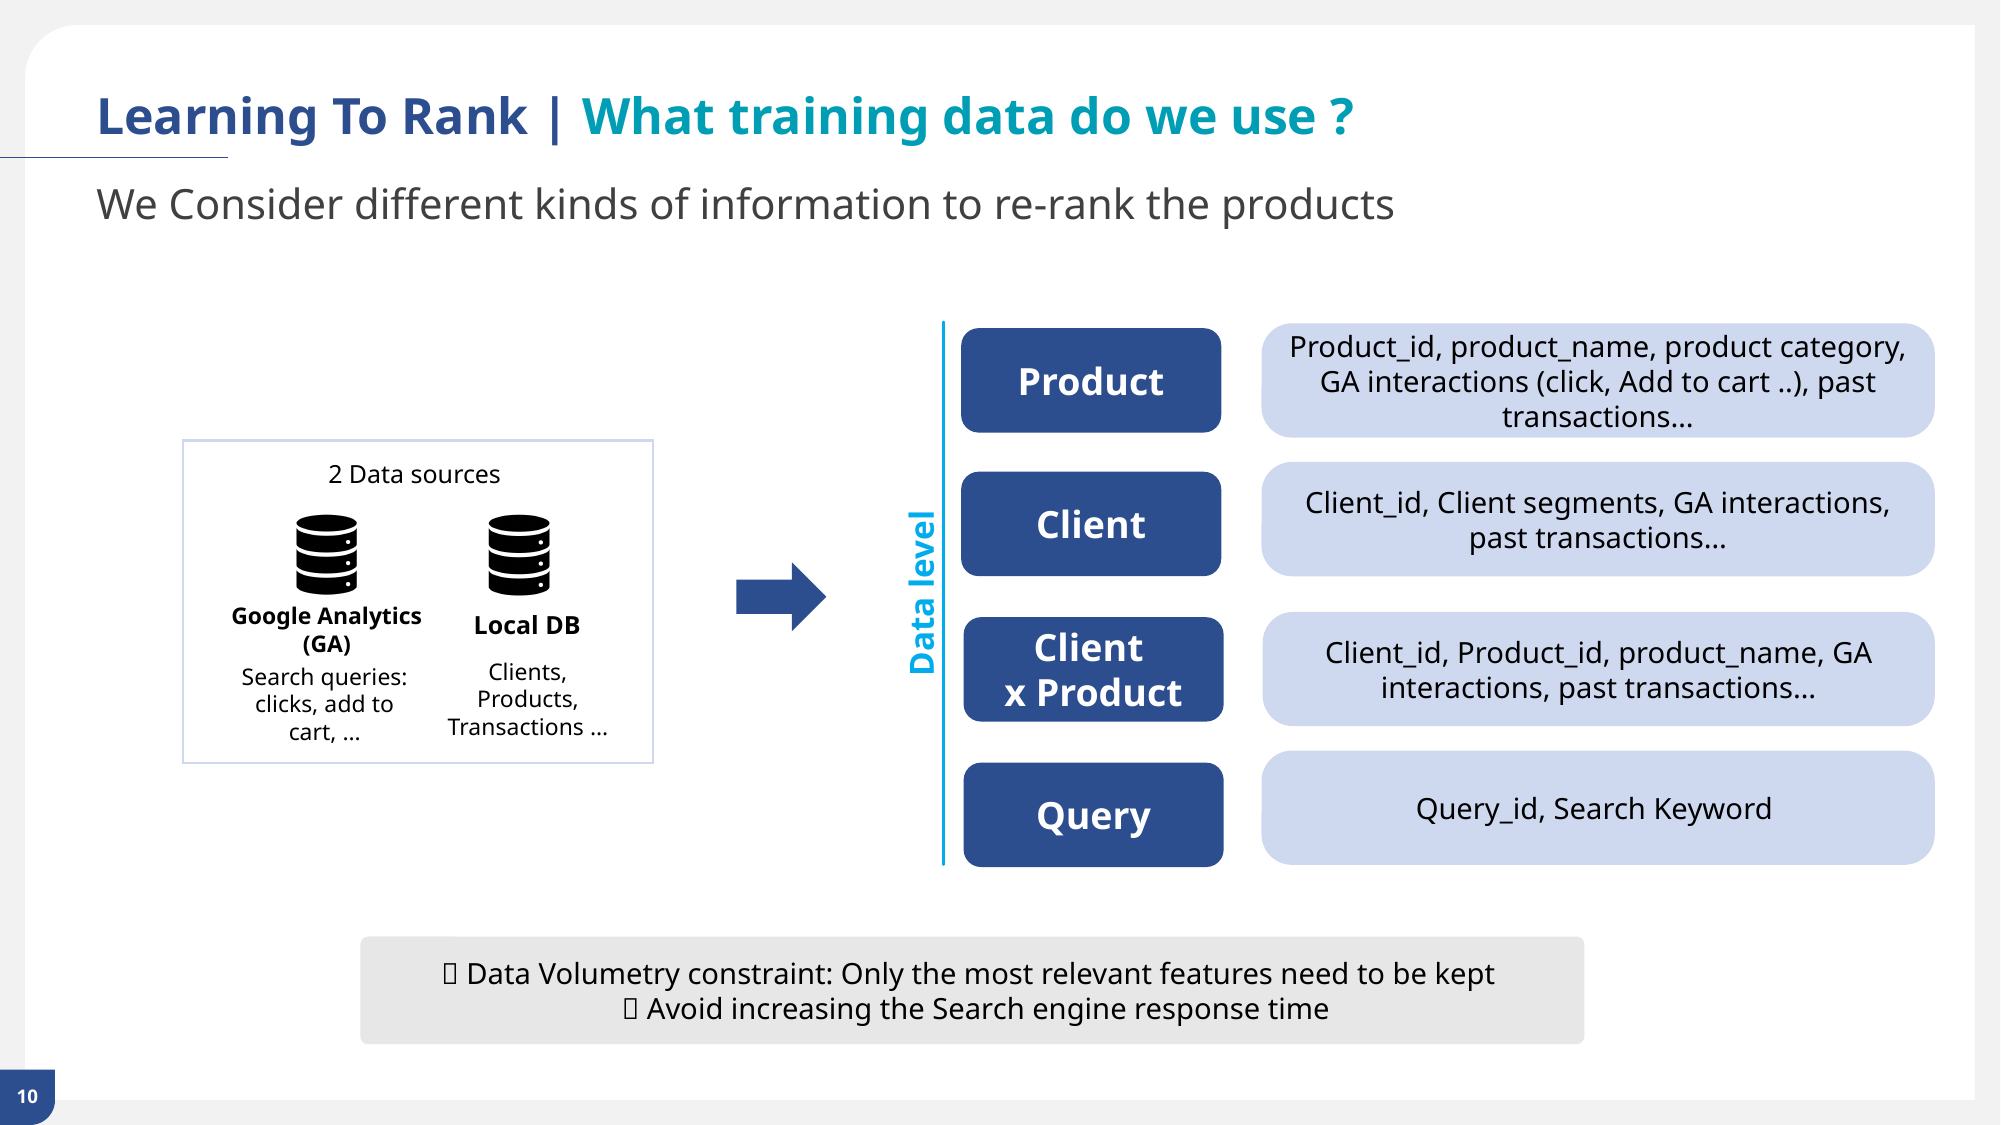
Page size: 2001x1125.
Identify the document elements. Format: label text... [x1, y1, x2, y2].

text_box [893, 321, 1935, 868]
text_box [182, 440, 654, 763]
list We Consider different kinds of information to re-rank the products [96, 183, 1904, 231]
text_box [735, 559, 828, 634]
text_box Learning To Rank | What training data do we use ? [96, 90, 1951, 145]
text_box 💡 Data Volumetry constraint: Only the most relevant features need to be kept  Avoid increasing the Search engine response time [359, 935, 1586, 1046]
